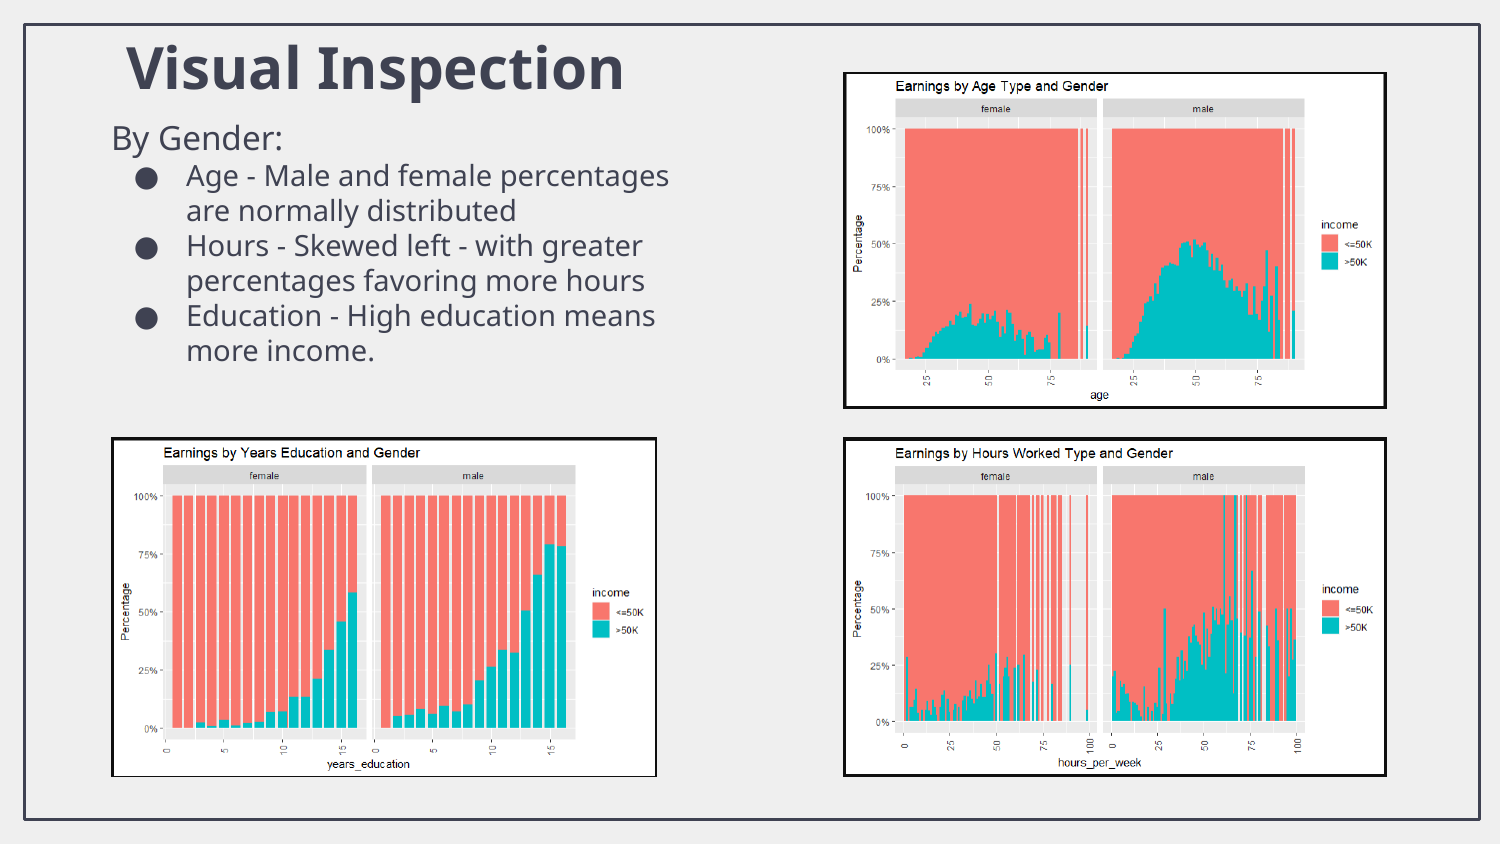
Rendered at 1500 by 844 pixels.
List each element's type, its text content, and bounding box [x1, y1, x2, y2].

picture [110, 437, 658, 777]
picture [843, 72, 1387, 410]
picture [843, 437, 1387, 777]
subtitle By Gender: Age - Male and female percentages are normally distributed Hours - Skewed left - with greater percentages favoring more hours Education - High education means more income. [96, 102, 735, 380]
title Visual Inspection [111, 24, 782, 131]
